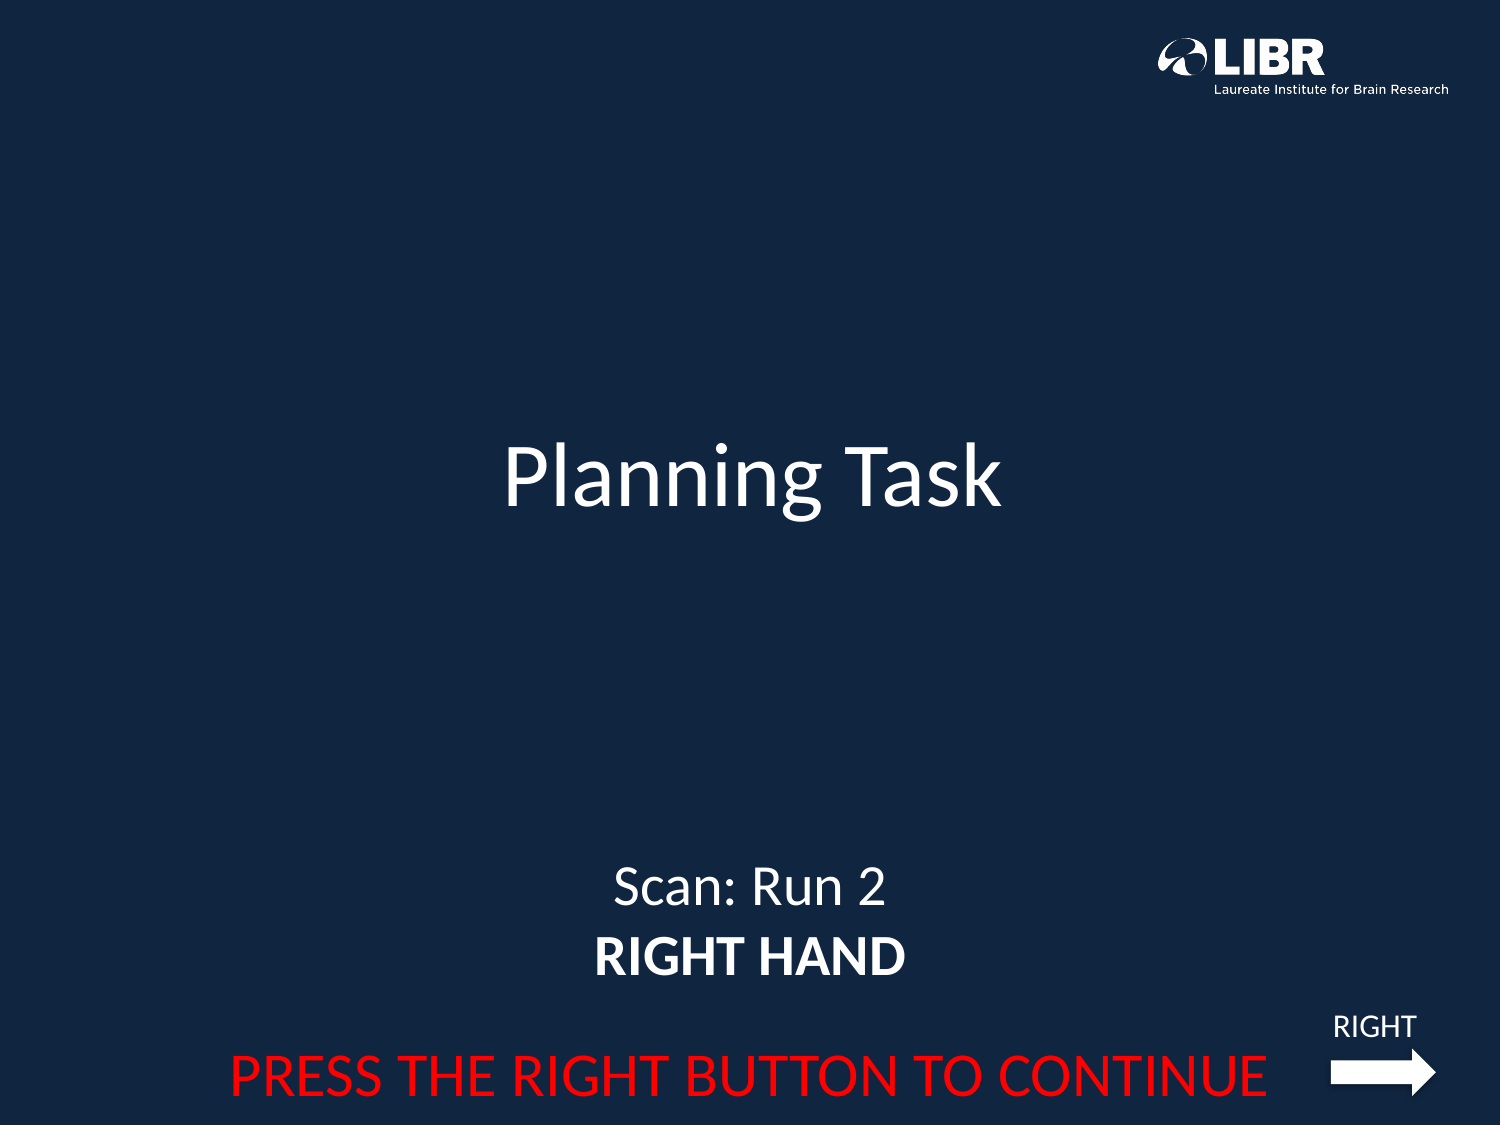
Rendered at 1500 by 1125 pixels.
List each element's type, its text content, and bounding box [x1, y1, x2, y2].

text_box [1330, 1047, 1437, 1097]
text_box PRESS THE RIGHT BUTTON TO CONTINUE [0, 1017, 1249, 1125]
title Planning Task [59, 349, 1448, 591]
picture [1158, 38, 1448, 94]
text_box RIGHT [1249, 996, 1500, 1125]
text_box Scan: Run 2 RIGHT HAND [574, 839, 927, 995]
